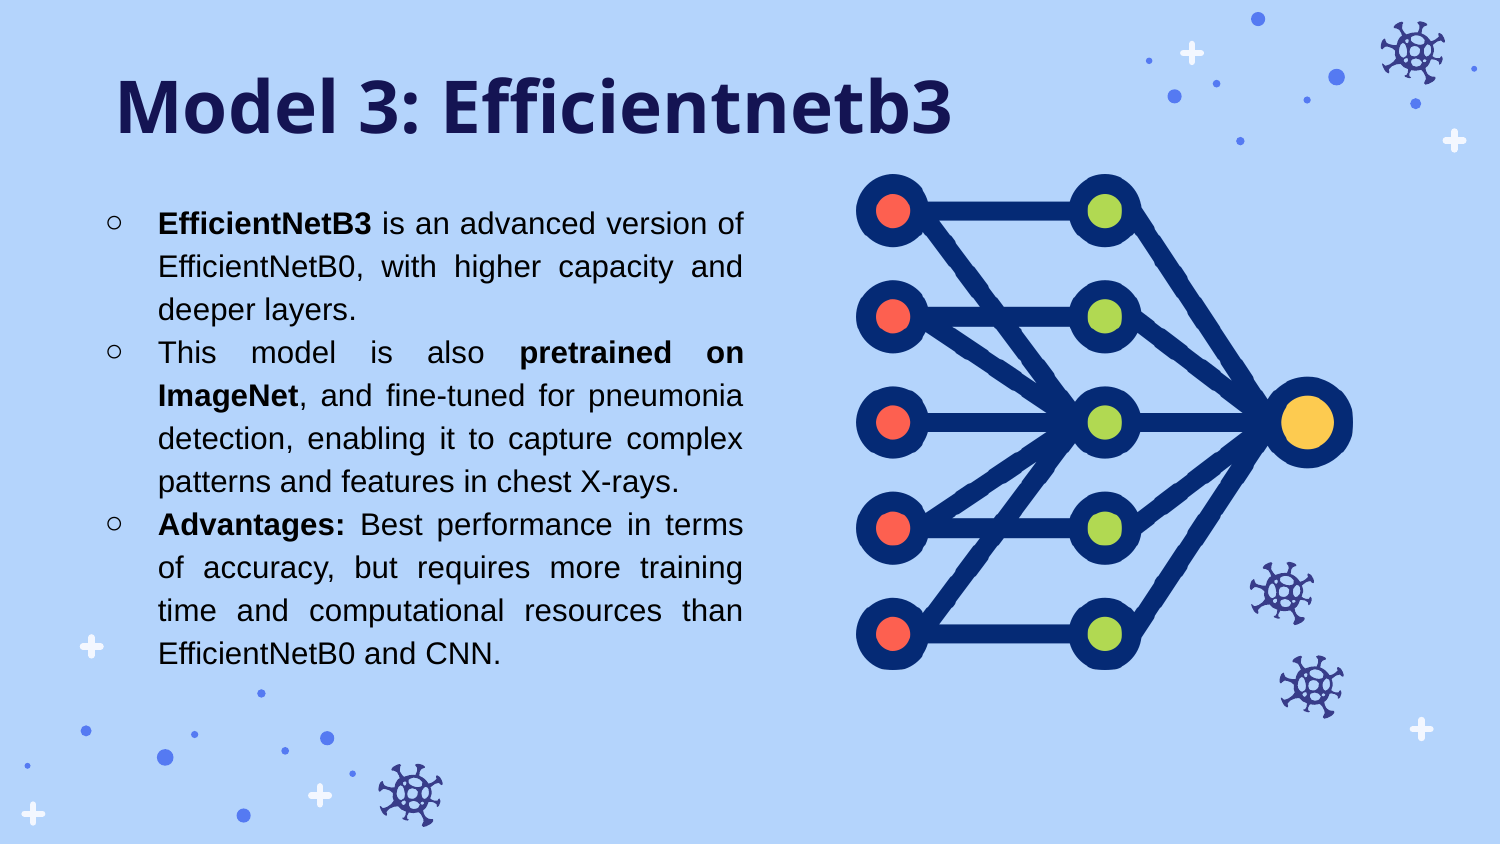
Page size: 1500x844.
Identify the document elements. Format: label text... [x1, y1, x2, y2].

picture [856, 173, 1353, 670]
subtitle EfficientNetB3 is an advanced version of EfficientNetB0, with higher capacity and deeper layers. This model is also pretrained on ImageNet, and fine-tuned for pneumonia detection, enabling it to capture complex patterns and features in chest X-rays. Advantages: Best performance in terms of accuracy, but requires more training time and computational resources than EfficientNetB0 and CNN. [0, 51, 760, 367]
text_box [1279, 677, 1342, 719]
title Model 3: Efficientnetb3 [99, 46, 1364, 140]
